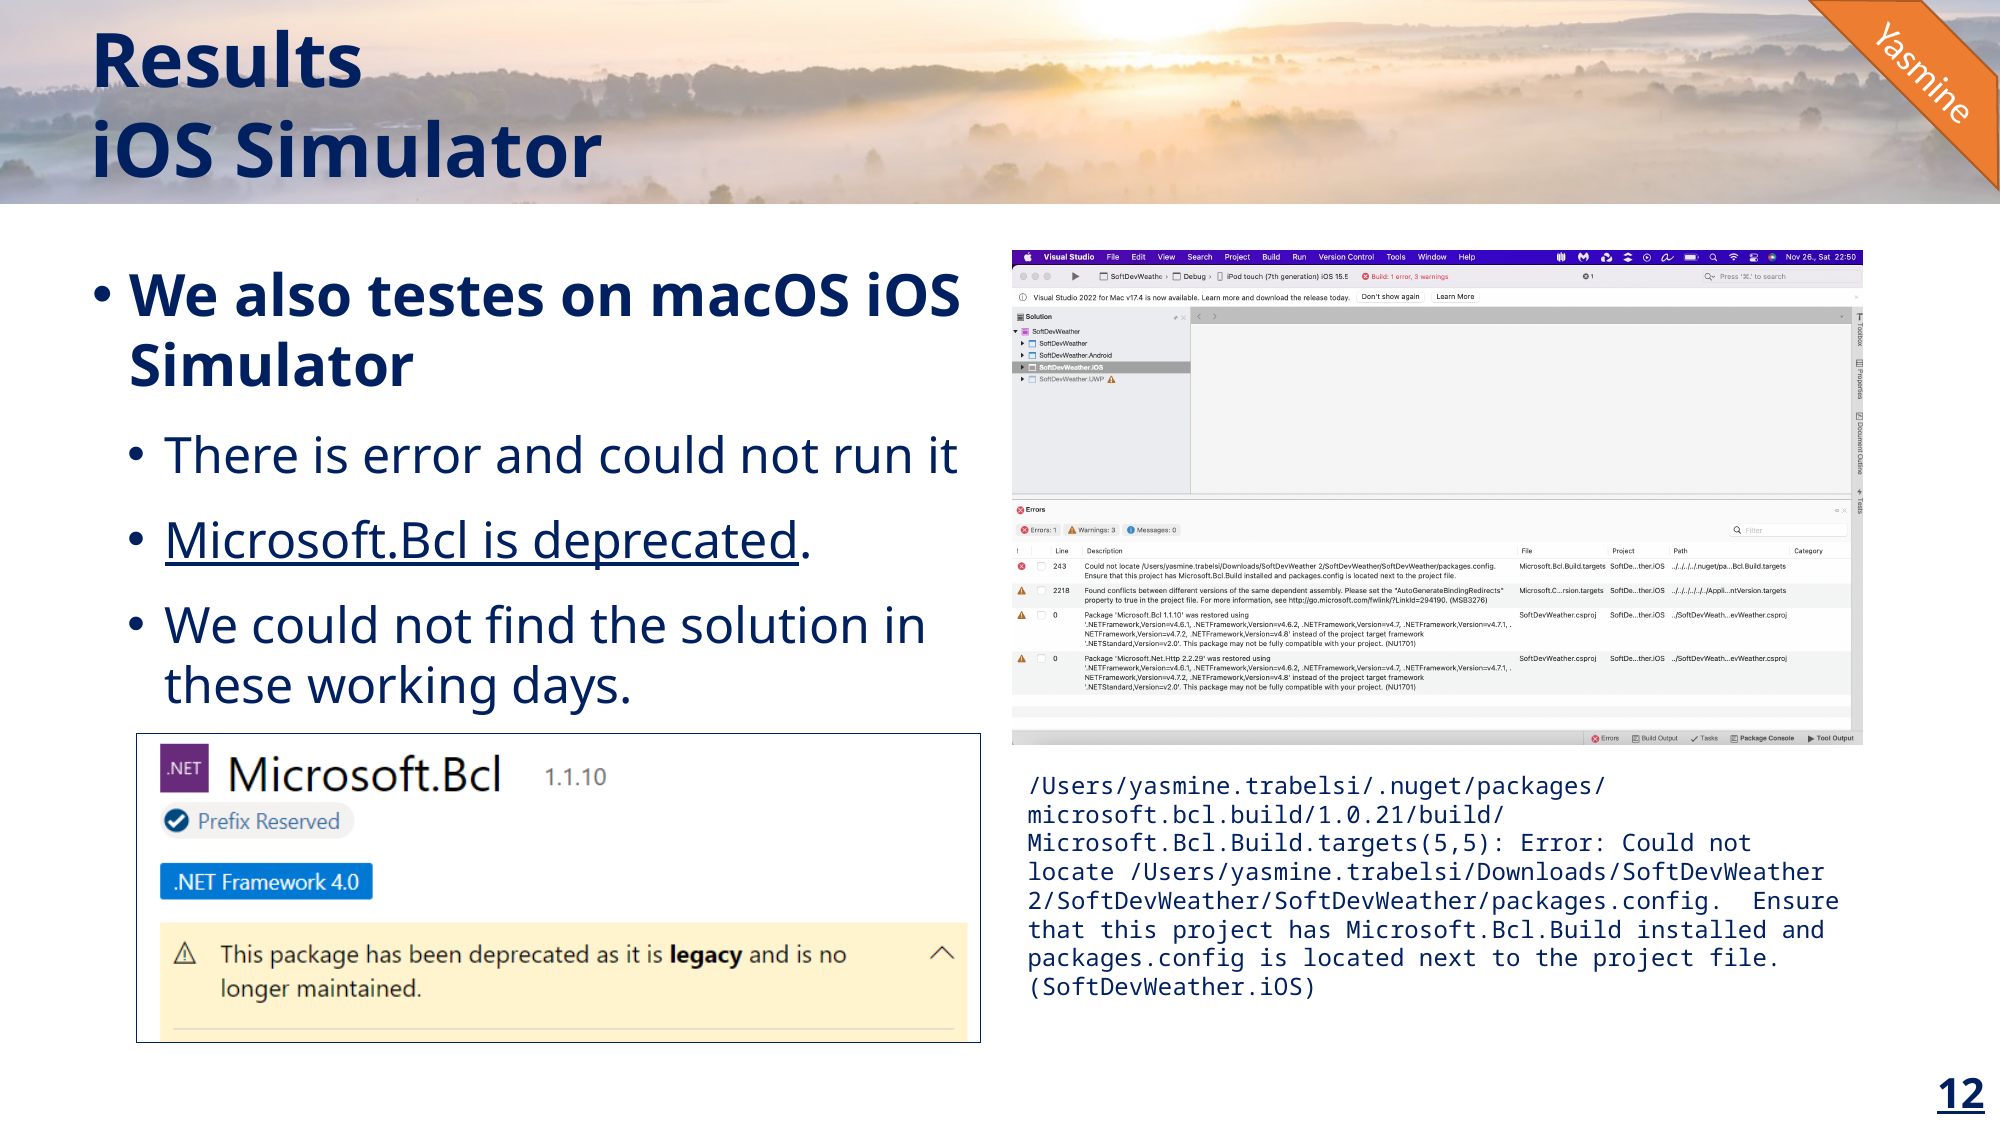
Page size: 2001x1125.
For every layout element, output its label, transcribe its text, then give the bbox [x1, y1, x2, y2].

picture [136, 733, 981, 1043]
title Results iOS Simulator [75, 3, 1925, 201]
picture [1012, 250, 1863, 745]
list We also testes on macOS iOS Simulator There is error and could not run it Microsoft.Bcl is deprecated. We could not find the solution in these working days. [77, 250, 1000, 1014]
list /Users/yasmine.trabelsi/.nuget/packages/microsoft.bcl.build/1.0.21/build/Microsoft.Bcl.Build.targets(5,5): Error: Could not locate /Users/yasmine.trabelsi/Downloads/SoftDevWeather 2/SoftDevWeather/SoftDevWeather/packages.config. Ensure that this project has Microsoft.Bcl.Build installed and packages.config is located next to the project file. (SoftDevWeather.iOS) [1012, 762, 1863, 1014]
slide_number 12 [1550, 1065, 2000, 1125]
text_box Yasmine [1807, 0, 2000, 192]
